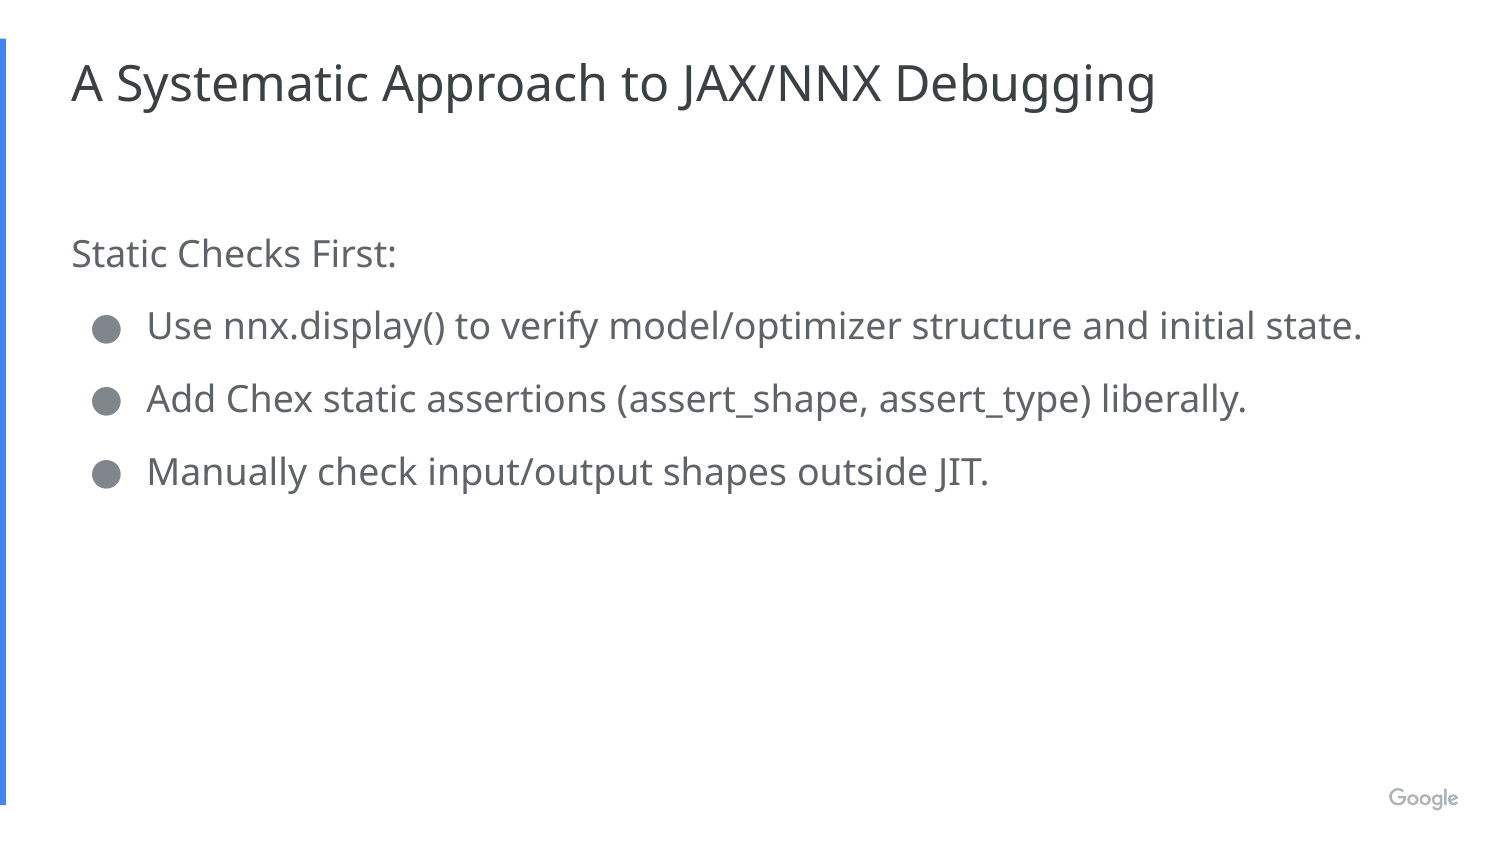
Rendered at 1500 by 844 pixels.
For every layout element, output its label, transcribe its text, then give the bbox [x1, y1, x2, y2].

title A Systematic Approach to JAX/NNX Debugging [56, 43, 1398, 215]
list Static Checks First: Use nnx.display() to verify model/optimizer structure and initial state. Add Chex static assertions (assert_shape, assert_type) liberally. Manually check input/output shapes outside JIT. [56, 207, 1416, 713]
